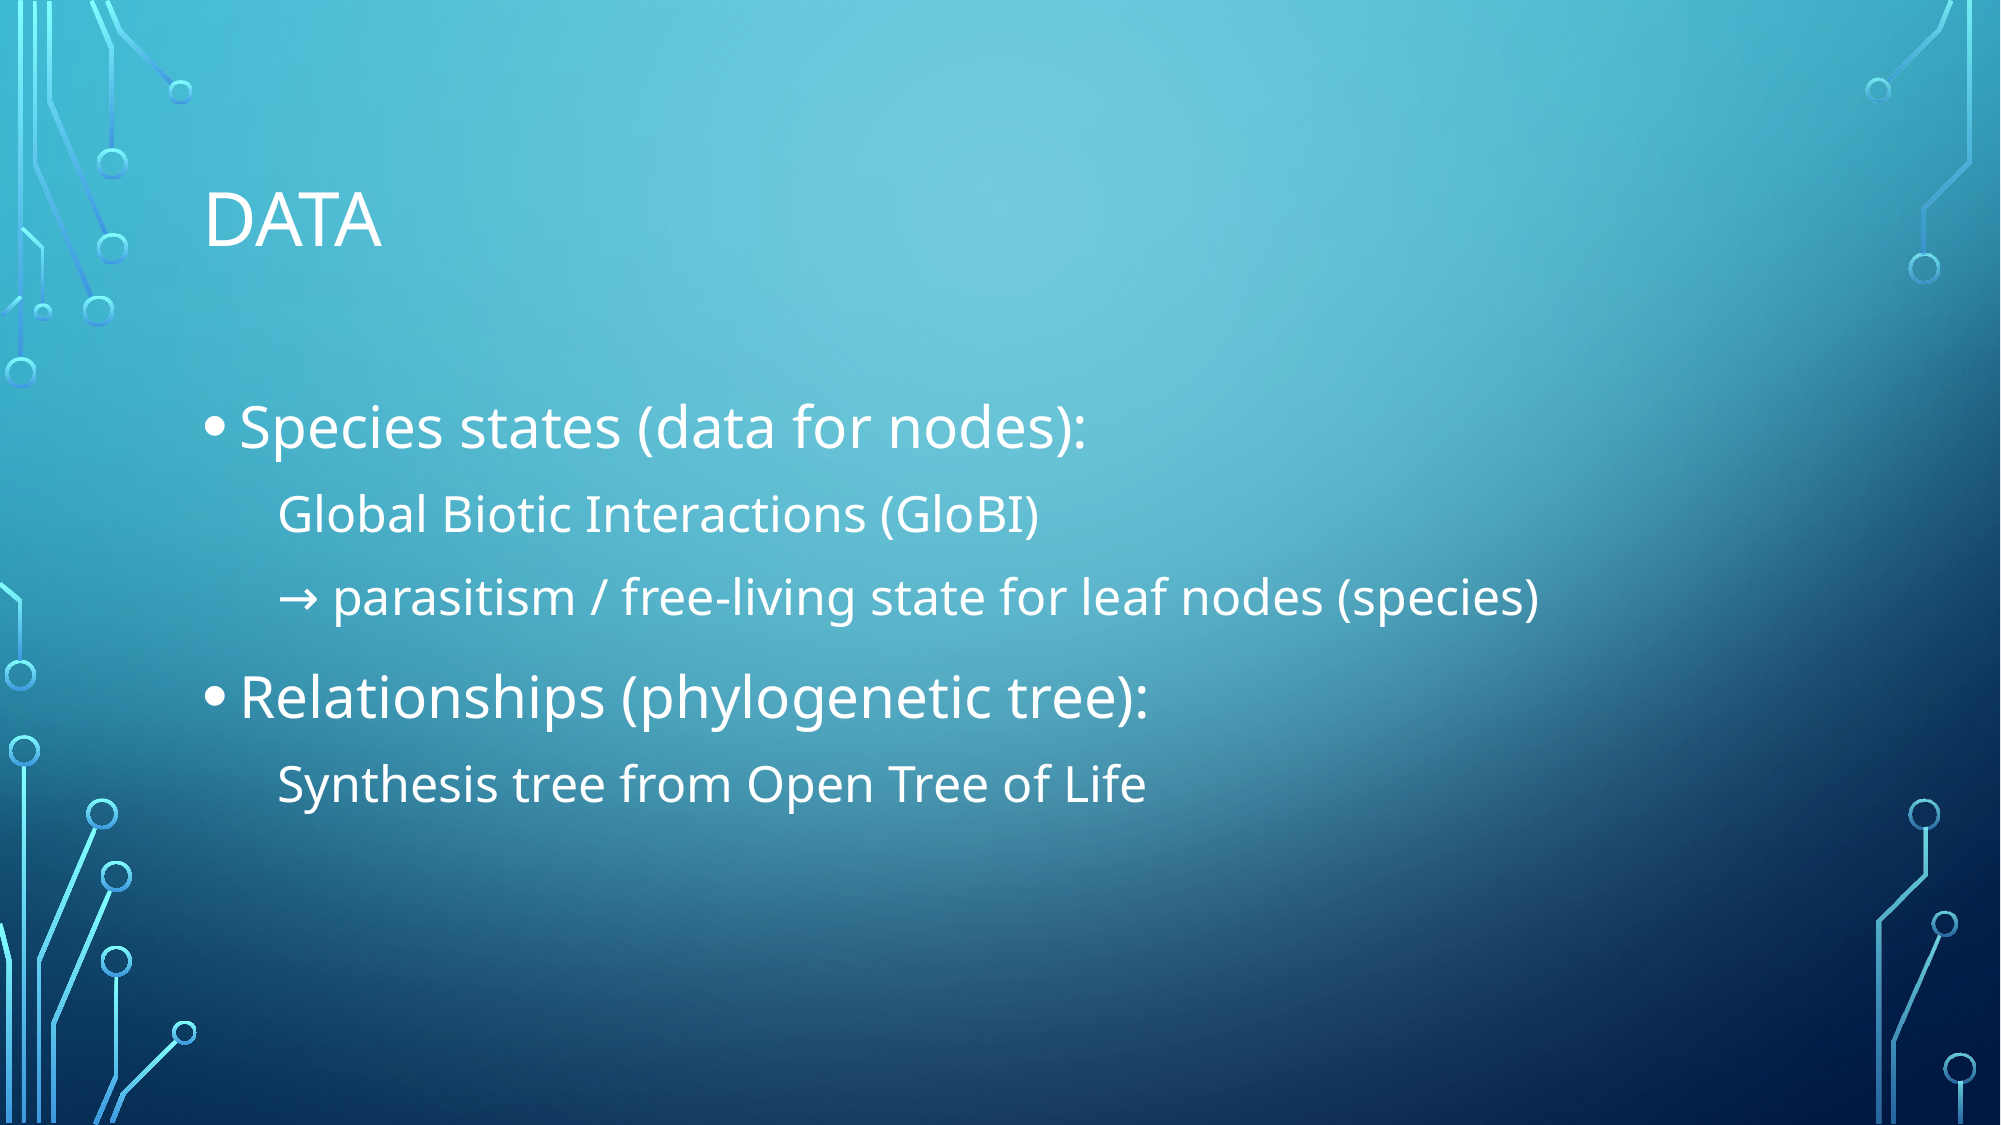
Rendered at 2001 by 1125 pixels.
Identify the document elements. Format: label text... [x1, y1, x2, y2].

title Data [187, 101, 1813, 344]
list Species states (data for nodes): Global Biotic Interactions (GloBI) → parasitism / free-living state for leaf nodes (species) Relationships (phylogenetic tree): Synthesis tree from Open Tree of Life [187, 369, 1813, 950]
